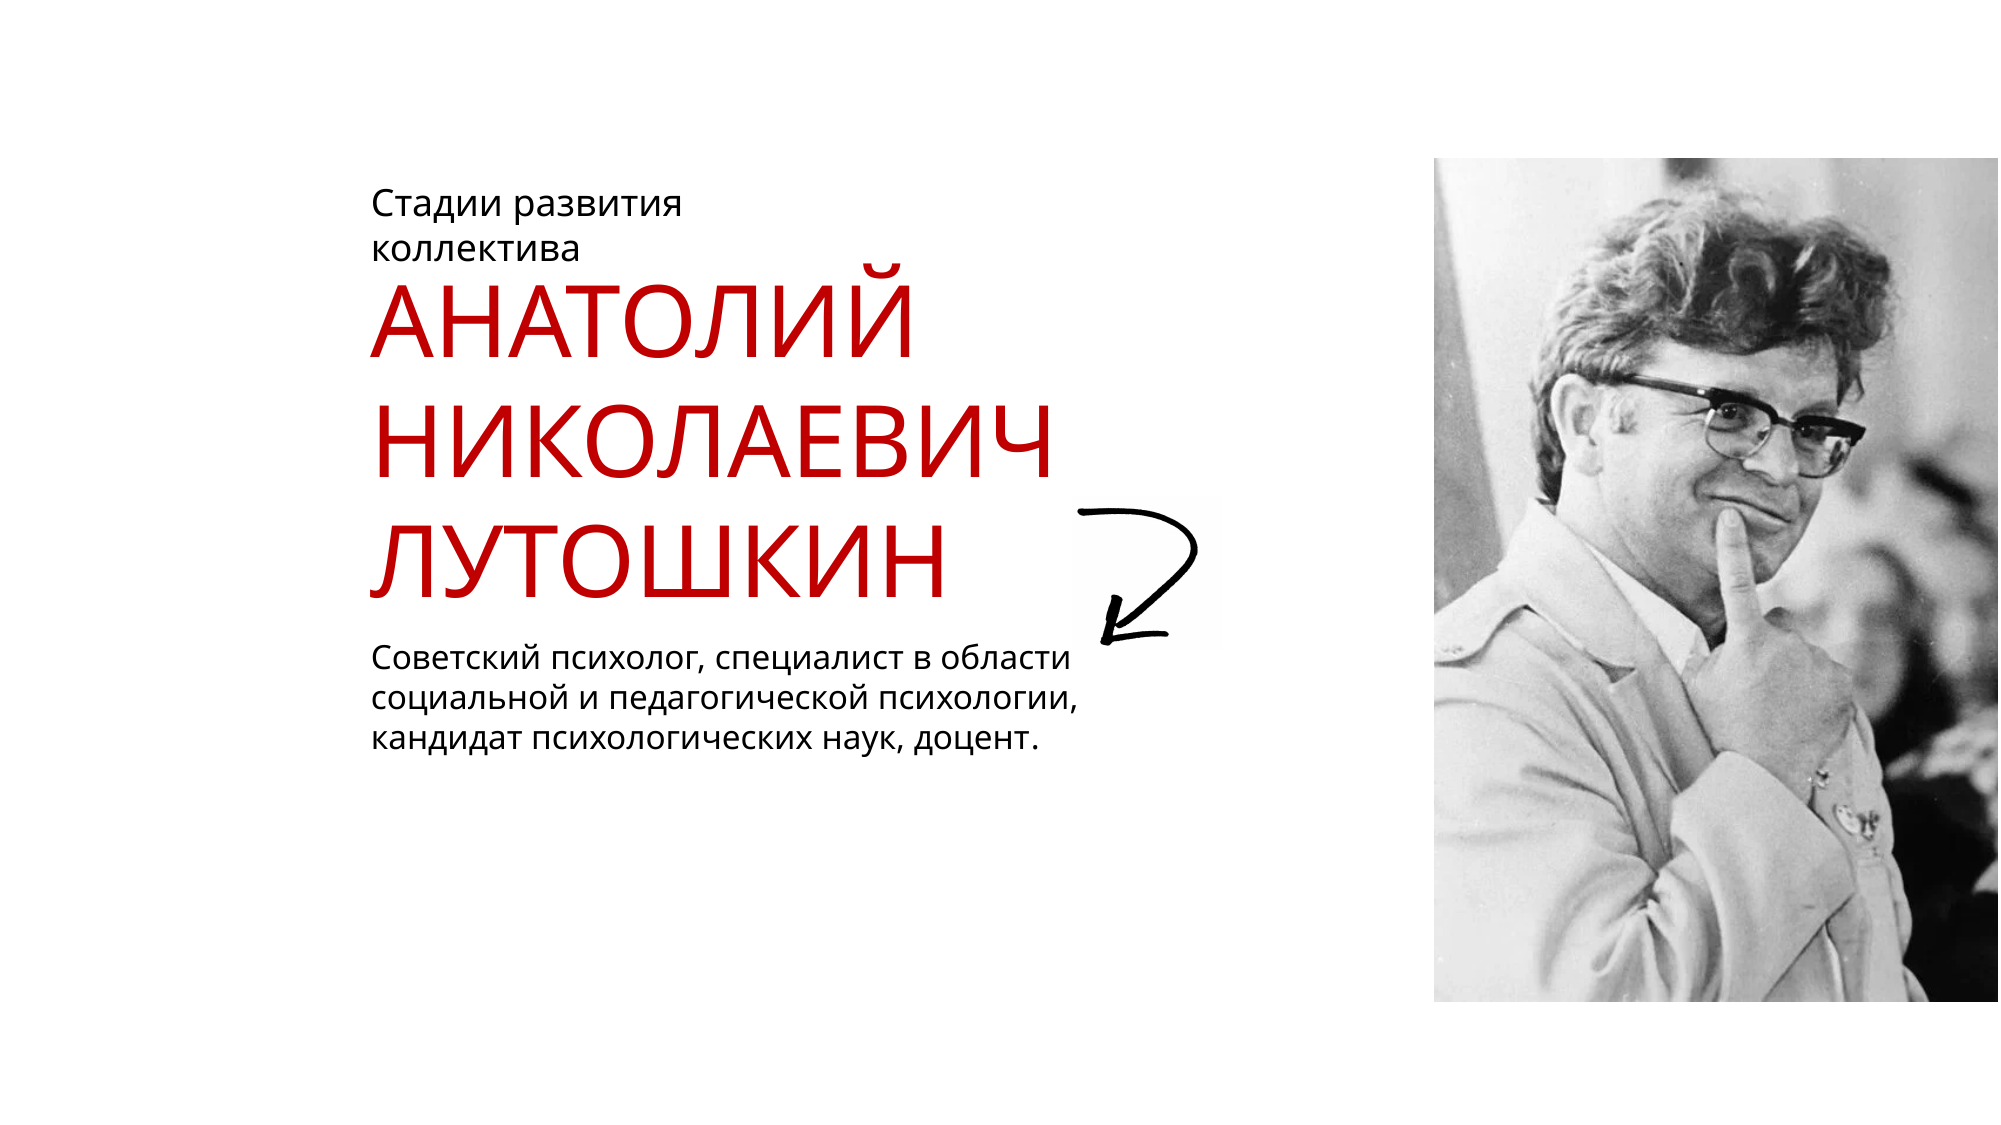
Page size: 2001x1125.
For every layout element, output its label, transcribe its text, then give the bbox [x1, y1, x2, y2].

text_box Советский психолог, специалист в области социальной и педагогической психологии, кандидат психологических наук, доцент. [356, 628, 1158, 764]
picture [1434, 158, 1998, 1002]
text_box Стадии развития коллектива [356, 171, 836, 277]
picture [1071, 496, 1222, 649]
text_box АНАТОЛИЙ НИКОЛАЕВИЧ ЛУТОШКИН [356, 250, 1251, 625]
